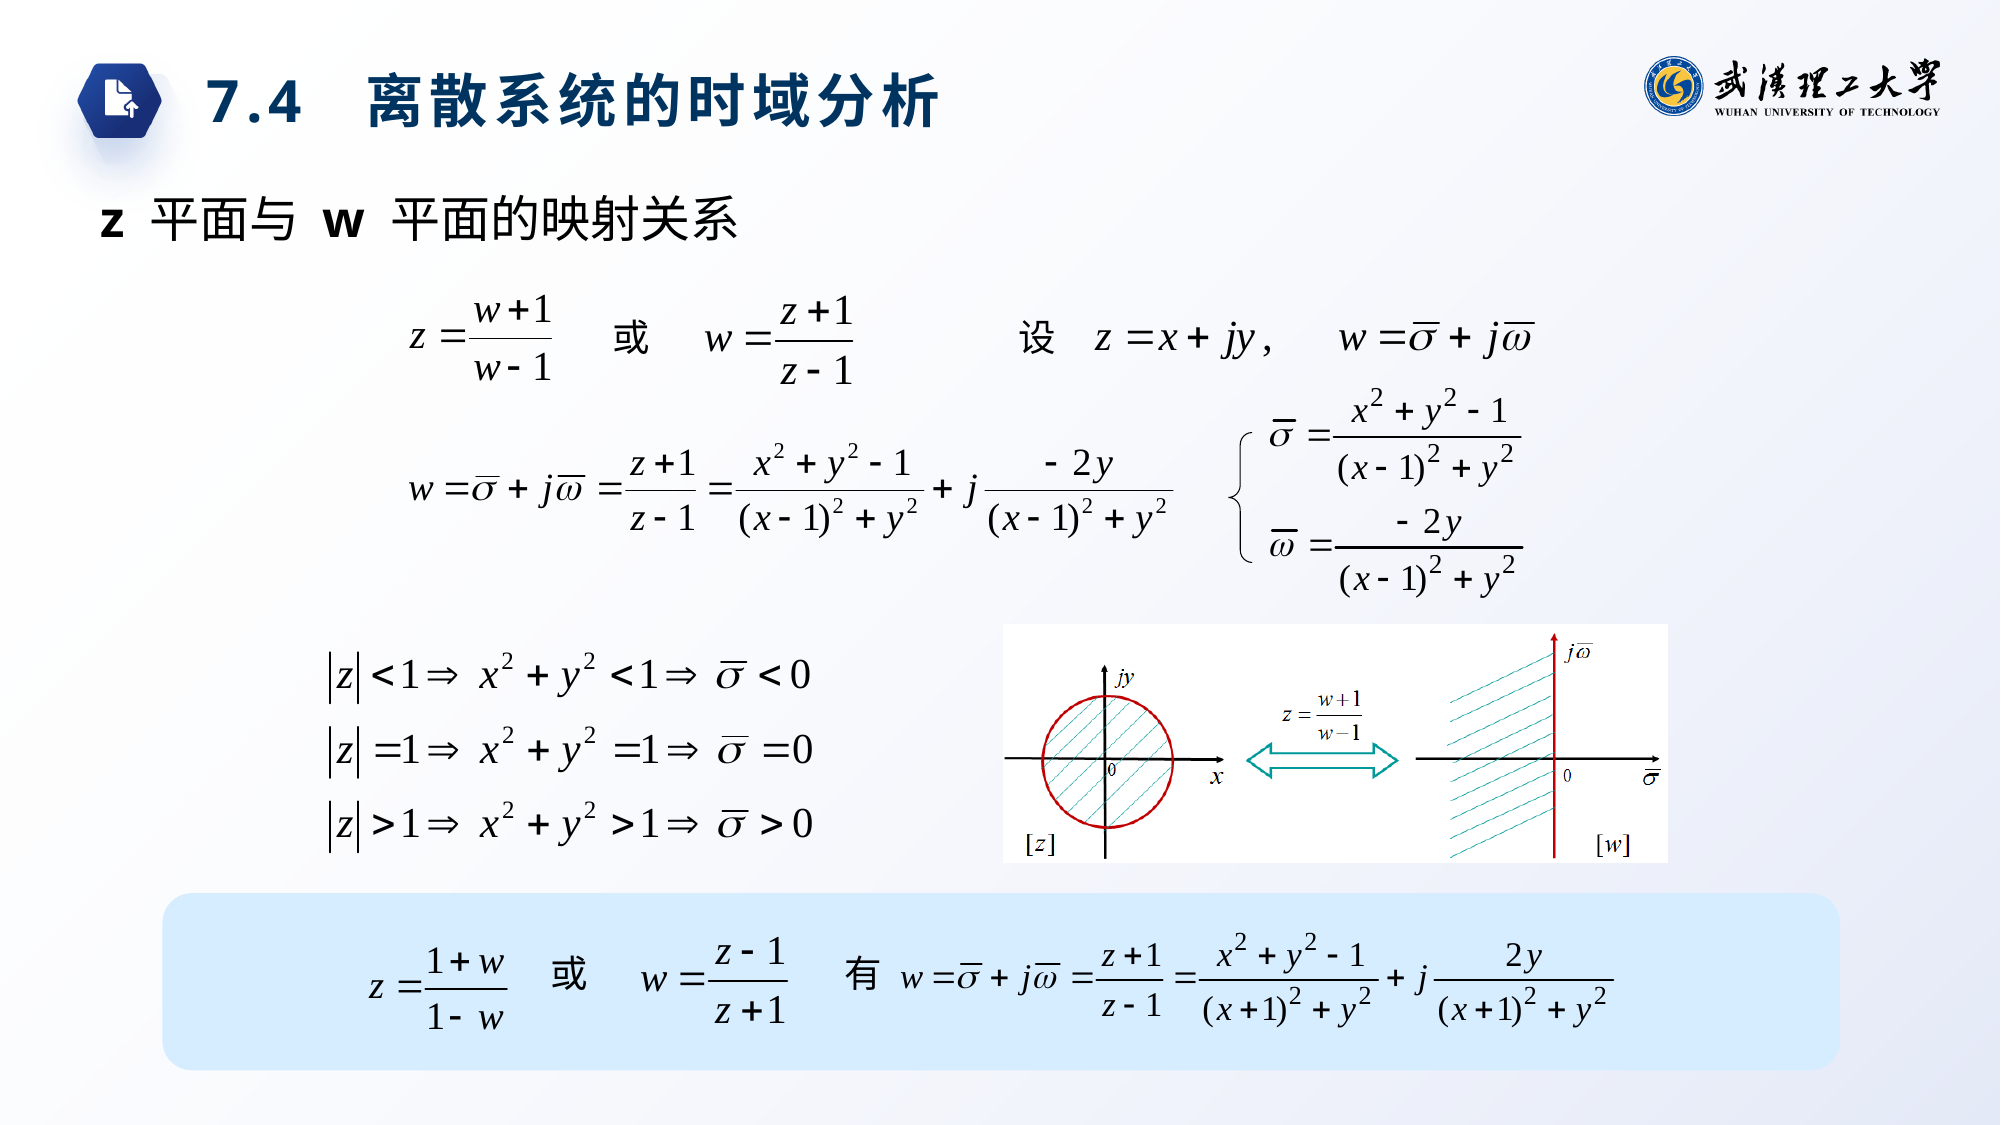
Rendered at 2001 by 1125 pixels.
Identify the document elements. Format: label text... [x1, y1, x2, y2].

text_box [358, 931, 519, 1043]
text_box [1086, 306, 1544, 368]
picture [0, 0, 2000, 1125]
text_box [696, 283, 862, 395]
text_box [1261, 373, 1534, 610]
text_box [322, 641, 819, 863]
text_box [891, 919, 1624, 1041]
text_box 有 [829, 942, 891, 1003]
text_box [1228, 431, 1253, 563]
text_box 或 [535, 942, 629, 1003]
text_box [401, 283, 560, 390]
text_box [161, 892, 1842, 1072]
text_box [629, 919, 800, 1038]
text_box 或 [577, 306, 685, 367]
list 7.4 离散系统的时域分析 [191, 56, 1624, 143]
text_box z 平面与 w 平面的映射关系 [85, 179, 757, 255]
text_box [401, 432, 1181, 546]
text_box 设 [1003, 306, 1086, 367]
